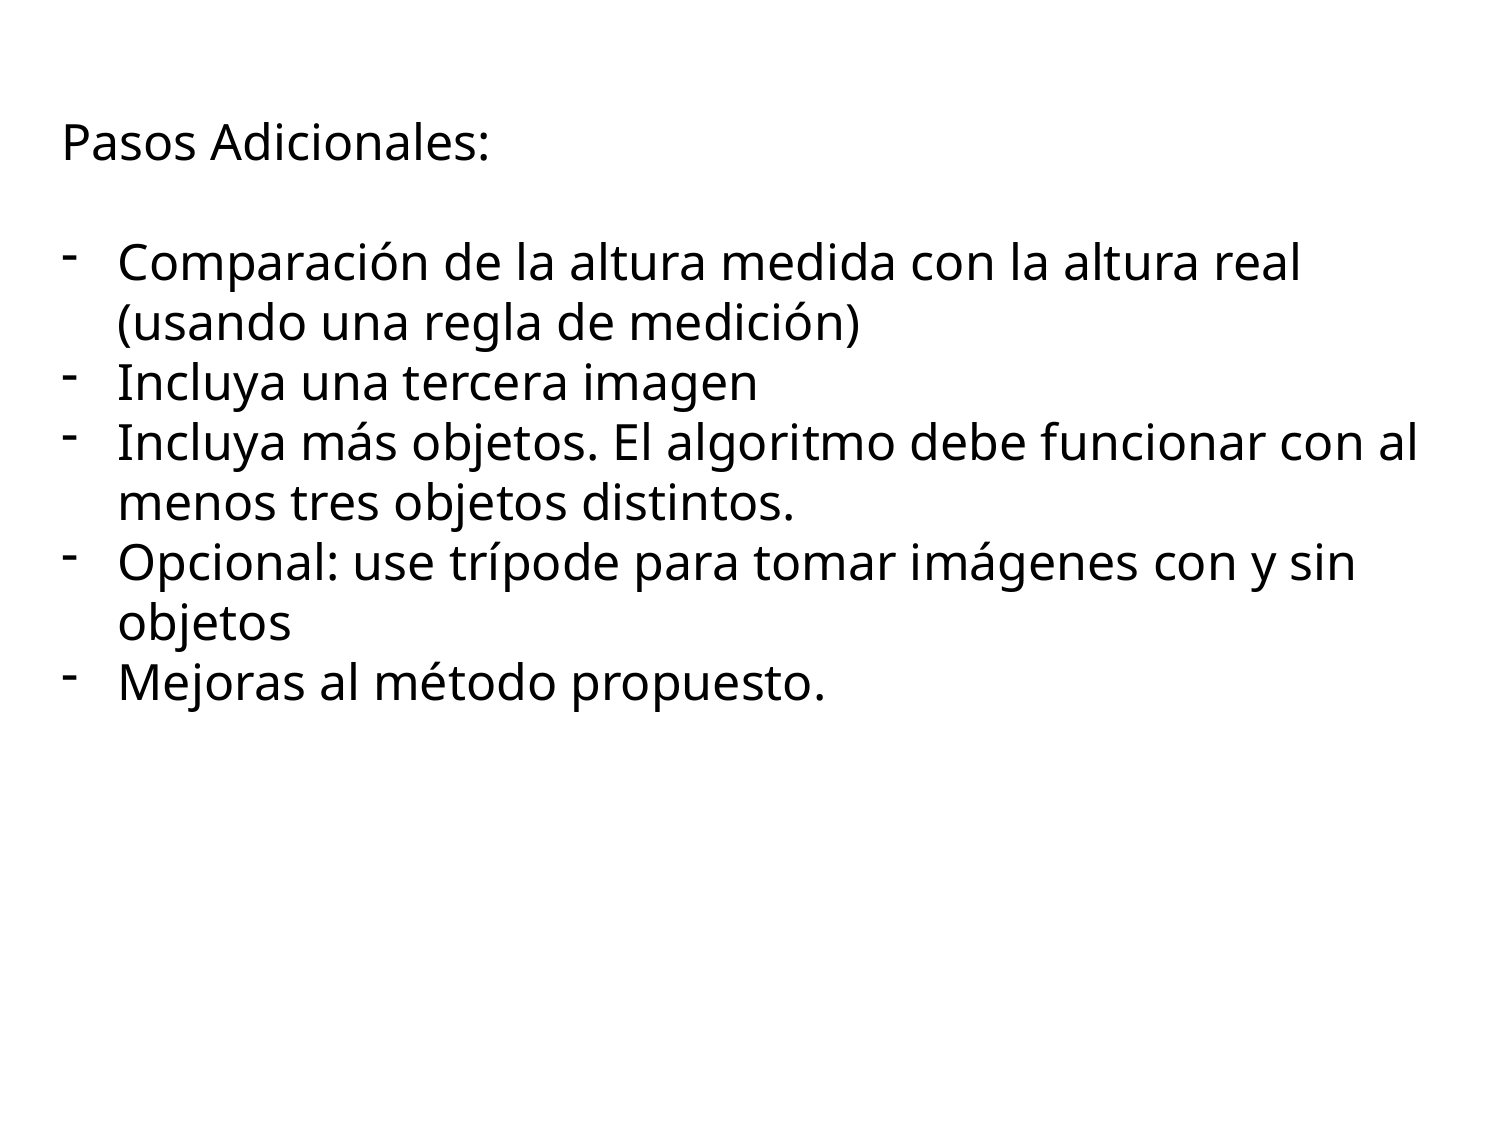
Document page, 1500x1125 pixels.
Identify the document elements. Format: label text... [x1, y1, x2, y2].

text_box Pasos Adicionales: Comparación de la altura medida con la altura real (usando una regla de medición) Incluya una tercera imagen Incluya más objetos. El algoritmo debe funcionar con al menos tres objetos distintos. Opcional: use trípode para tomar imágenes con y sin objetos Mejoras al método propuesto. [46, 103, 1473, 778]
